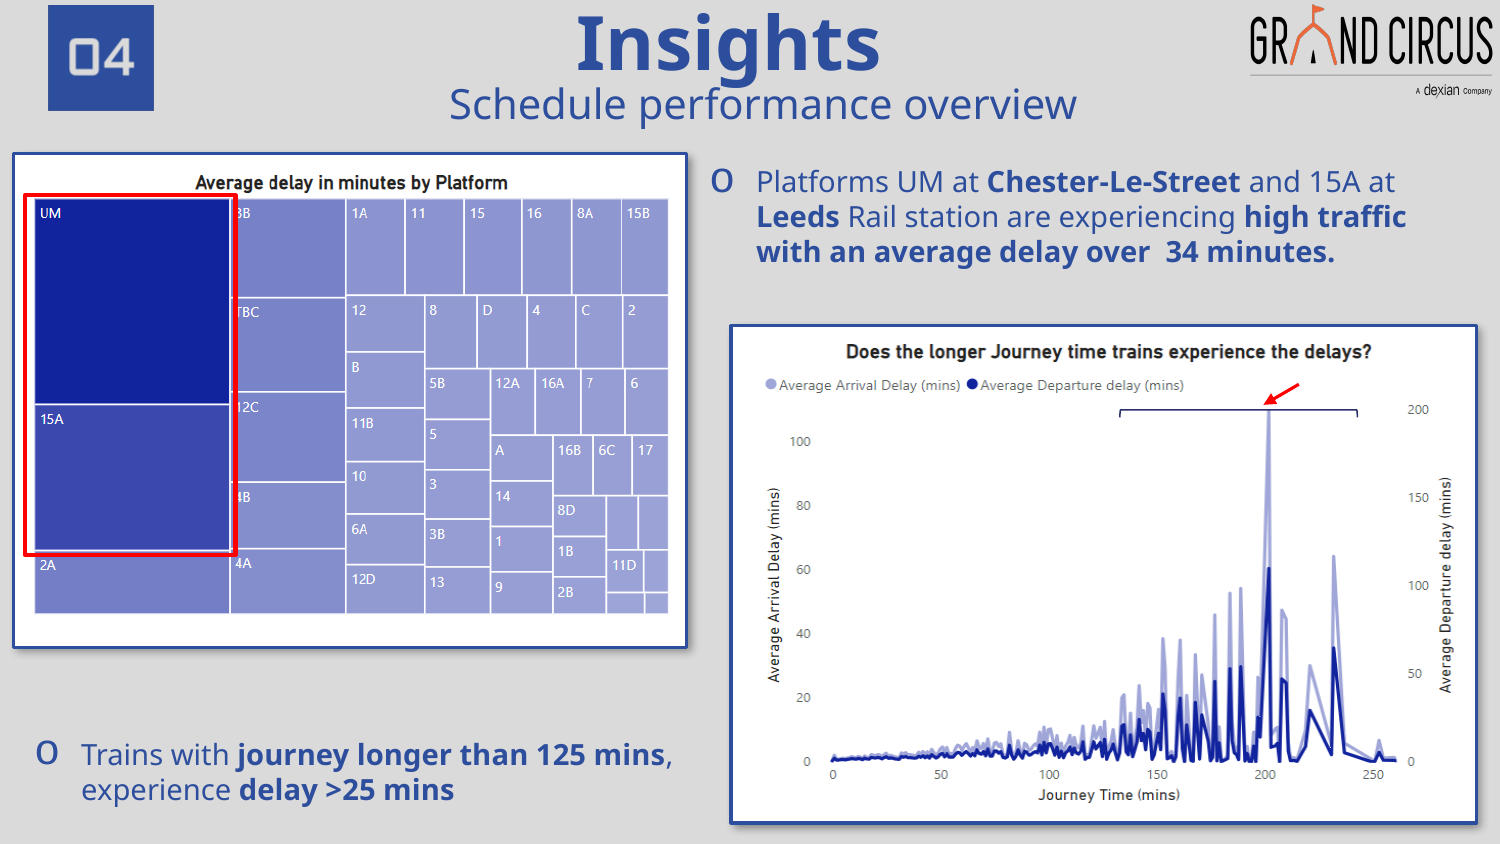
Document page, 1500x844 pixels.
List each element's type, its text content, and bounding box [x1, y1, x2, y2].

picture [33, 5, 167, 122]
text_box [15, 155, 685, 647]
text_box Insights [170, 7, 1237, 74]
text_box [732, 327, 1476, 822]
text_box Platforms UM at Chester-Le-Street and 15A at Leeds Rail station are experiencing high traffic with an average delay over 34 minutes. [694, 155, 1465, 276]
picture [1242, 0, 1500, 114]
text_box Schedule performance overview [335, 70, 1203, 135]
text_box Trains with journey longer than 125 mins, experience delay >25 mins [19, 728, 727, 814]
